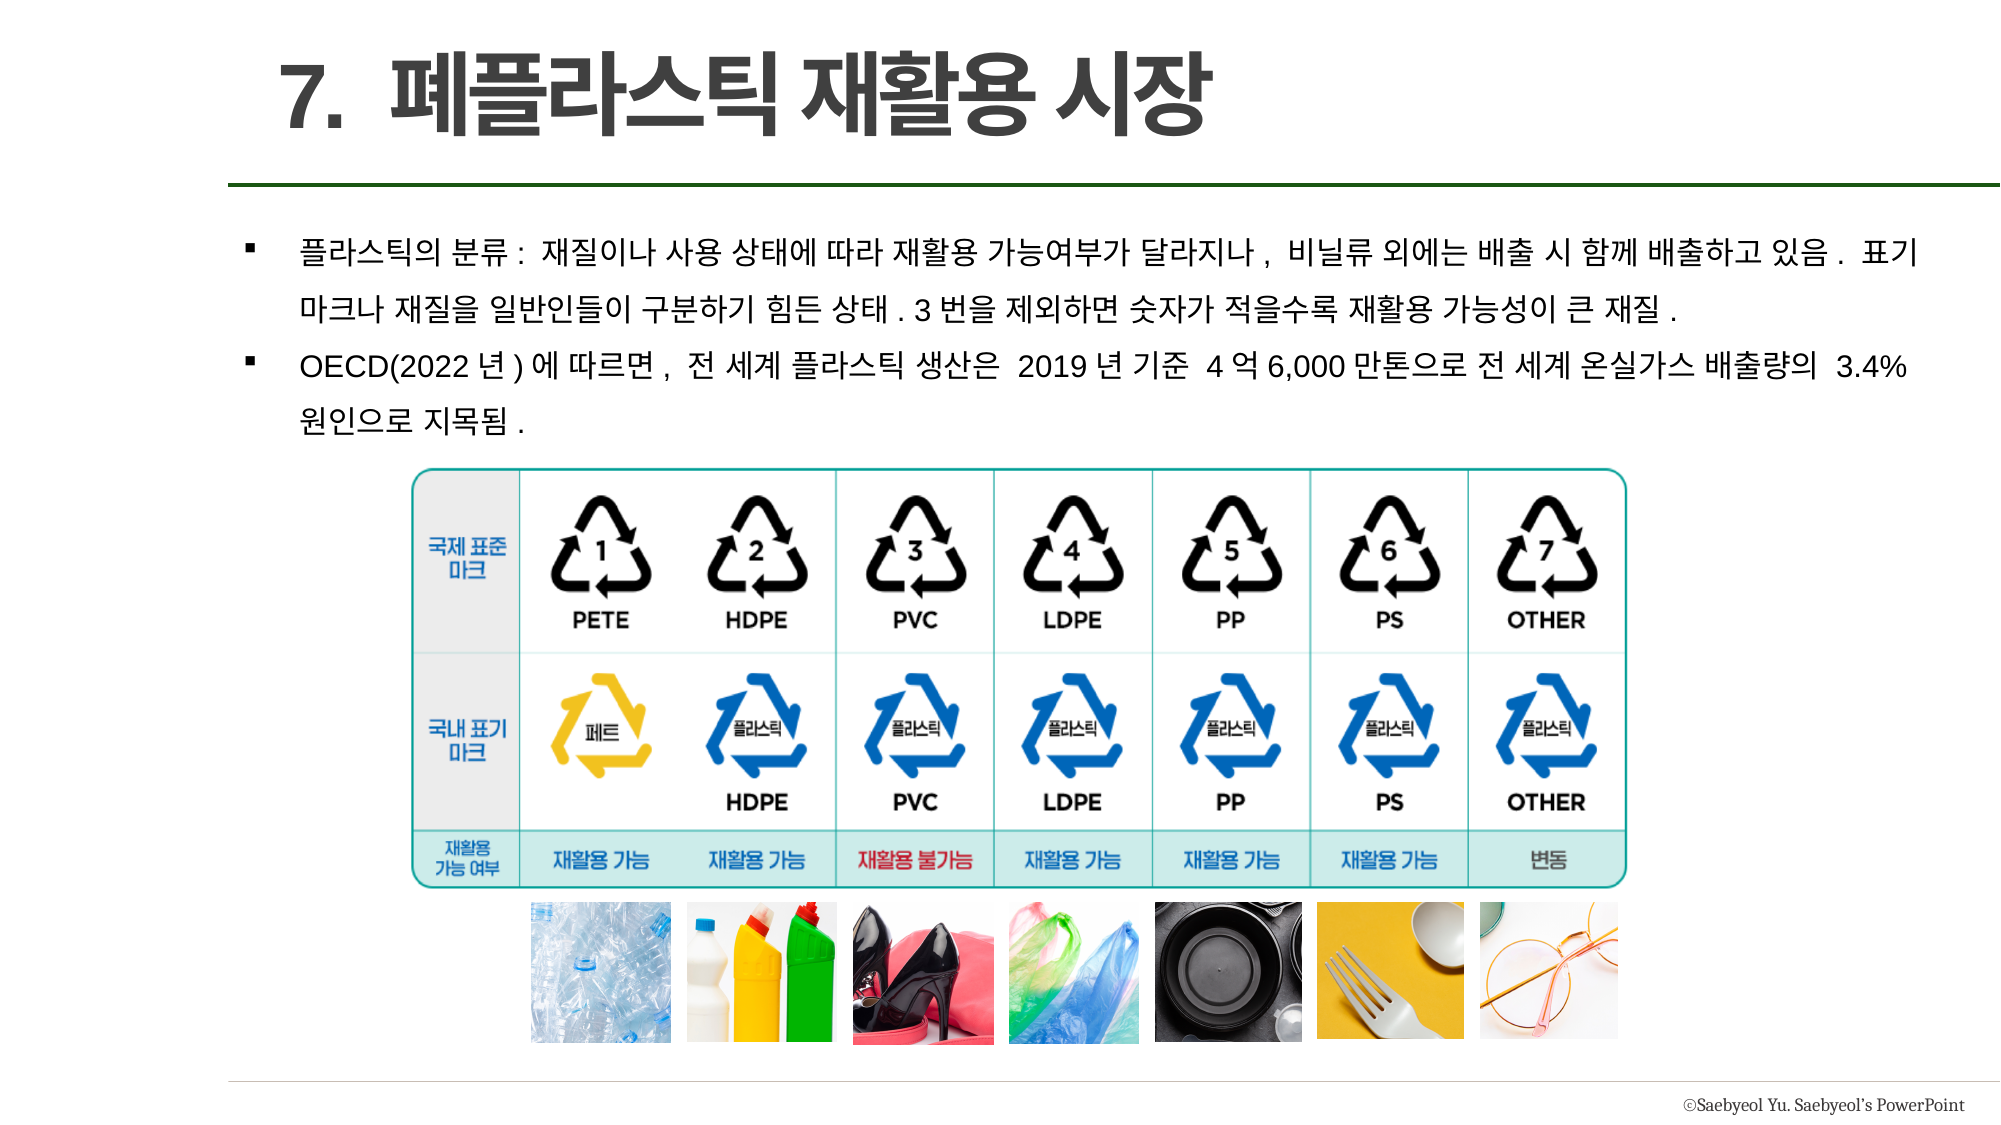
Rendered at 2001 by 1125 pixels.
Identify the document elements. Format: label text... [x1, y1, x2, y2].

text_box 플라스틱의 분류: 재질이나 사용 상태에 따라 재활용 가능여부가 달라지나, 비닐류 외에는 배출 시 함께 배출하고 있음. 표기 마크나 재질을 일반인들이 구분하기 힘든 상태. 3번을 제외하면 숫자가 적을수록 재활용 가능성이 큰 재질. OECD(2022년)에 따르면, 전 세계 플라스틱 생산은 2019년 기준 4억6,000만톤으로 전 세계 온실가스 배출량의 3.4% 원인으로 지목됨. [228, 207, 1955, 447]
text_box 7. 폐플라스틱 재활용 시장 [262, 29, 1232, 155]
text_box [398, 459, 1636, 1045]
